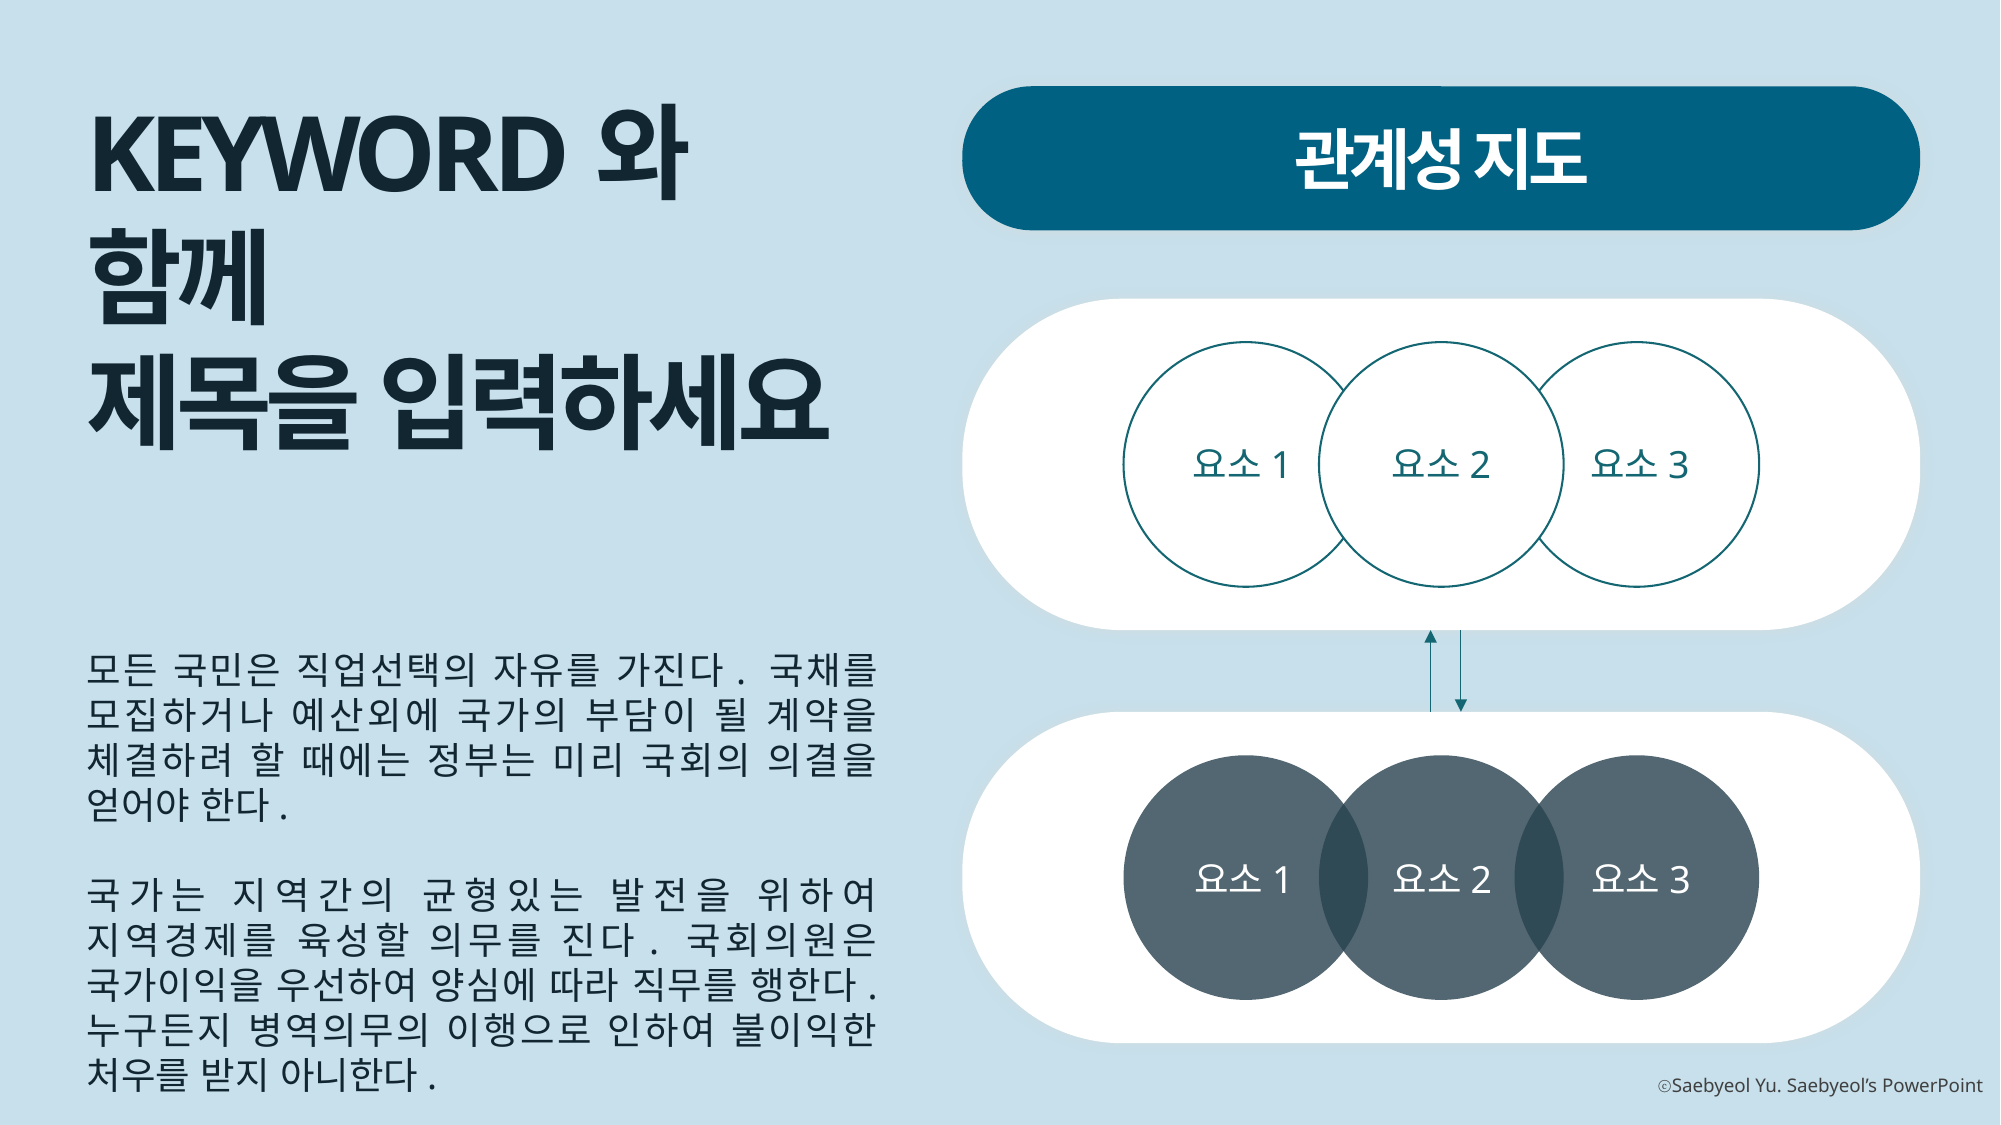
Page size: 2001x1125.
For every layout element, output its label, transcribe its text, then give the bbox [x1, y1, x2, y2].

text_box 요소3 [1556, 848, 1726, 909]
text_box 요소2 [1358, 848, 1527, 909]
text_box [1123, 342, 1760, 587]
text_box 모든 국민은 직업선택의 자유를 가진다. 국채를 모집하거나 예산외에 국가의 부담이 될 계약을 체결하려 할 때에는 정부는 미리 국회의 의결을 얻어야 한다. 국가는 지역간의 균형있는 발전을 위하여 지역경제를 육성할 의무를 진다. 국회의원은 국가이익을 우선하여 양심에 따라 직무를 행한다. 누구든지 병역의무의 이행으로 인하여 불이익한 처우를 받지 아니한다. [71, 639, 893, 1105]
text_box [1122, 754, 1343, 1001]
text_box [961, 710, 1922, 1045]
text_box 요소1 [1159, 848, 1329, 909]
text_box 관계성 지도 [1042, 110, 1843, 205]
text_box [1539, 754, 1761, 1001]
text_box [1321, 754, 1562, 1001]
text_box [961, 85, 1922, 232]
text_box [961, 297, 1922, 632]
text_box KEYWORD와 함께 제목을 입력하세요 [71, 79, 872, 470]
